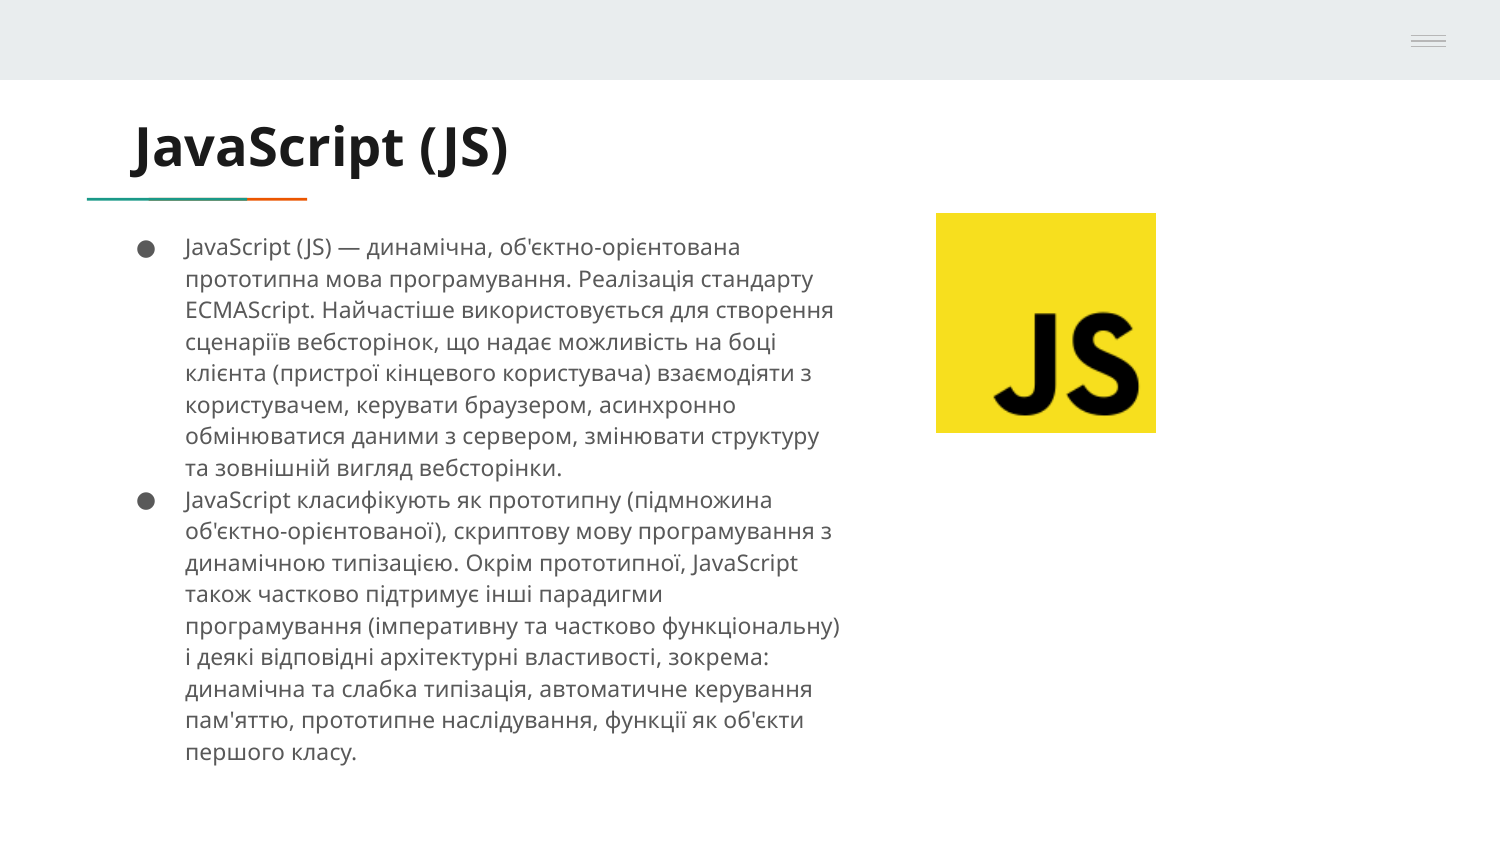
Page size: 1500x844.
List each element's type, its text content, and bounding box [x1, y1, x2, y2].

picture [936, 213, 1156, 433]
list JavaScript (JS) — динамічна, об'єктно-орієнтована прототипна мова програмування. Реалізація стандарту ECMAScript. Найчастіше використовується для створення сценаріїв вебсторінок, що надає можливість на боці клієнта (пристрої кінцевого користувача) взаємодіяти з користувачем, керувати браузером, асинхронно обмінюватися даними з сервером, змінювати структуру та зовнішній вигляд вебсторінки. JavaScript класифікують як прототипну (підмножина об'єктно-орієнтованої), скриптову мову програмування з динамічною типізацією. Окрім прототипної, JavaScript також частково підтримує інші парадигми програмування (імперативну та частково функціональну) і деякі відповідні архітектурні властивості, зокрема: динамічна та слабка типізація, автоматичне керування пам'яттю, прототипне наслідування, функції як об'єкти першого класу. [95, 213, 859, 819]
title JavaScript (JS) [119, 97, 1381, 186]
